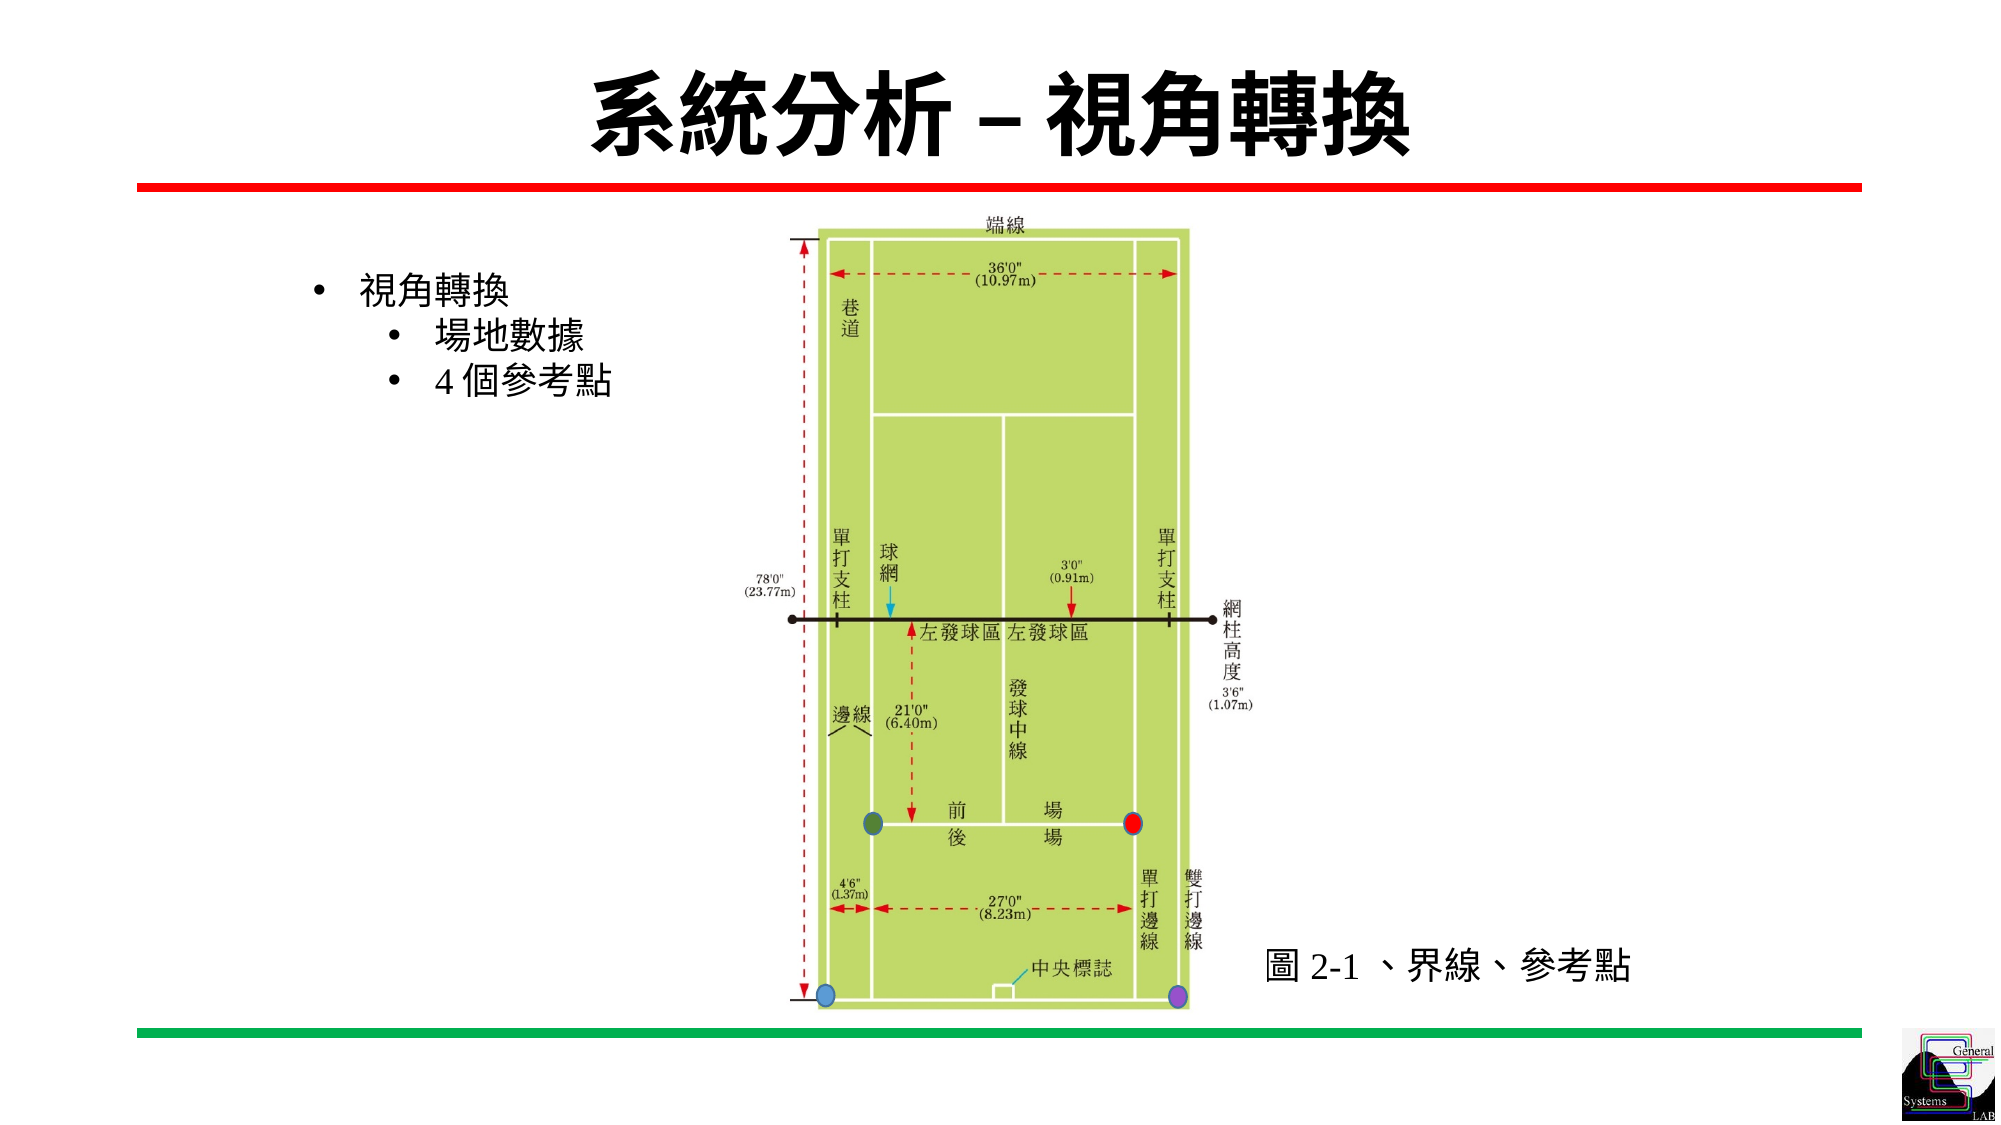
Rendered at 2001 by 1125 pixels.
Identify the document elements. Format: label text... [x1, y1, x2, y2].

text_box 視角轉換 場地數據 4個參考點 [298, 259, 730, 455]
title 系統分析 – 視角轉換 [137, 59, 1863, 178]
picture [730, 201, 1267, 1024]
text_box 圖2-1、界線、參考點 [1267, 934, 1686, 995]
picture [1902, 1028, 1995, 1121]
